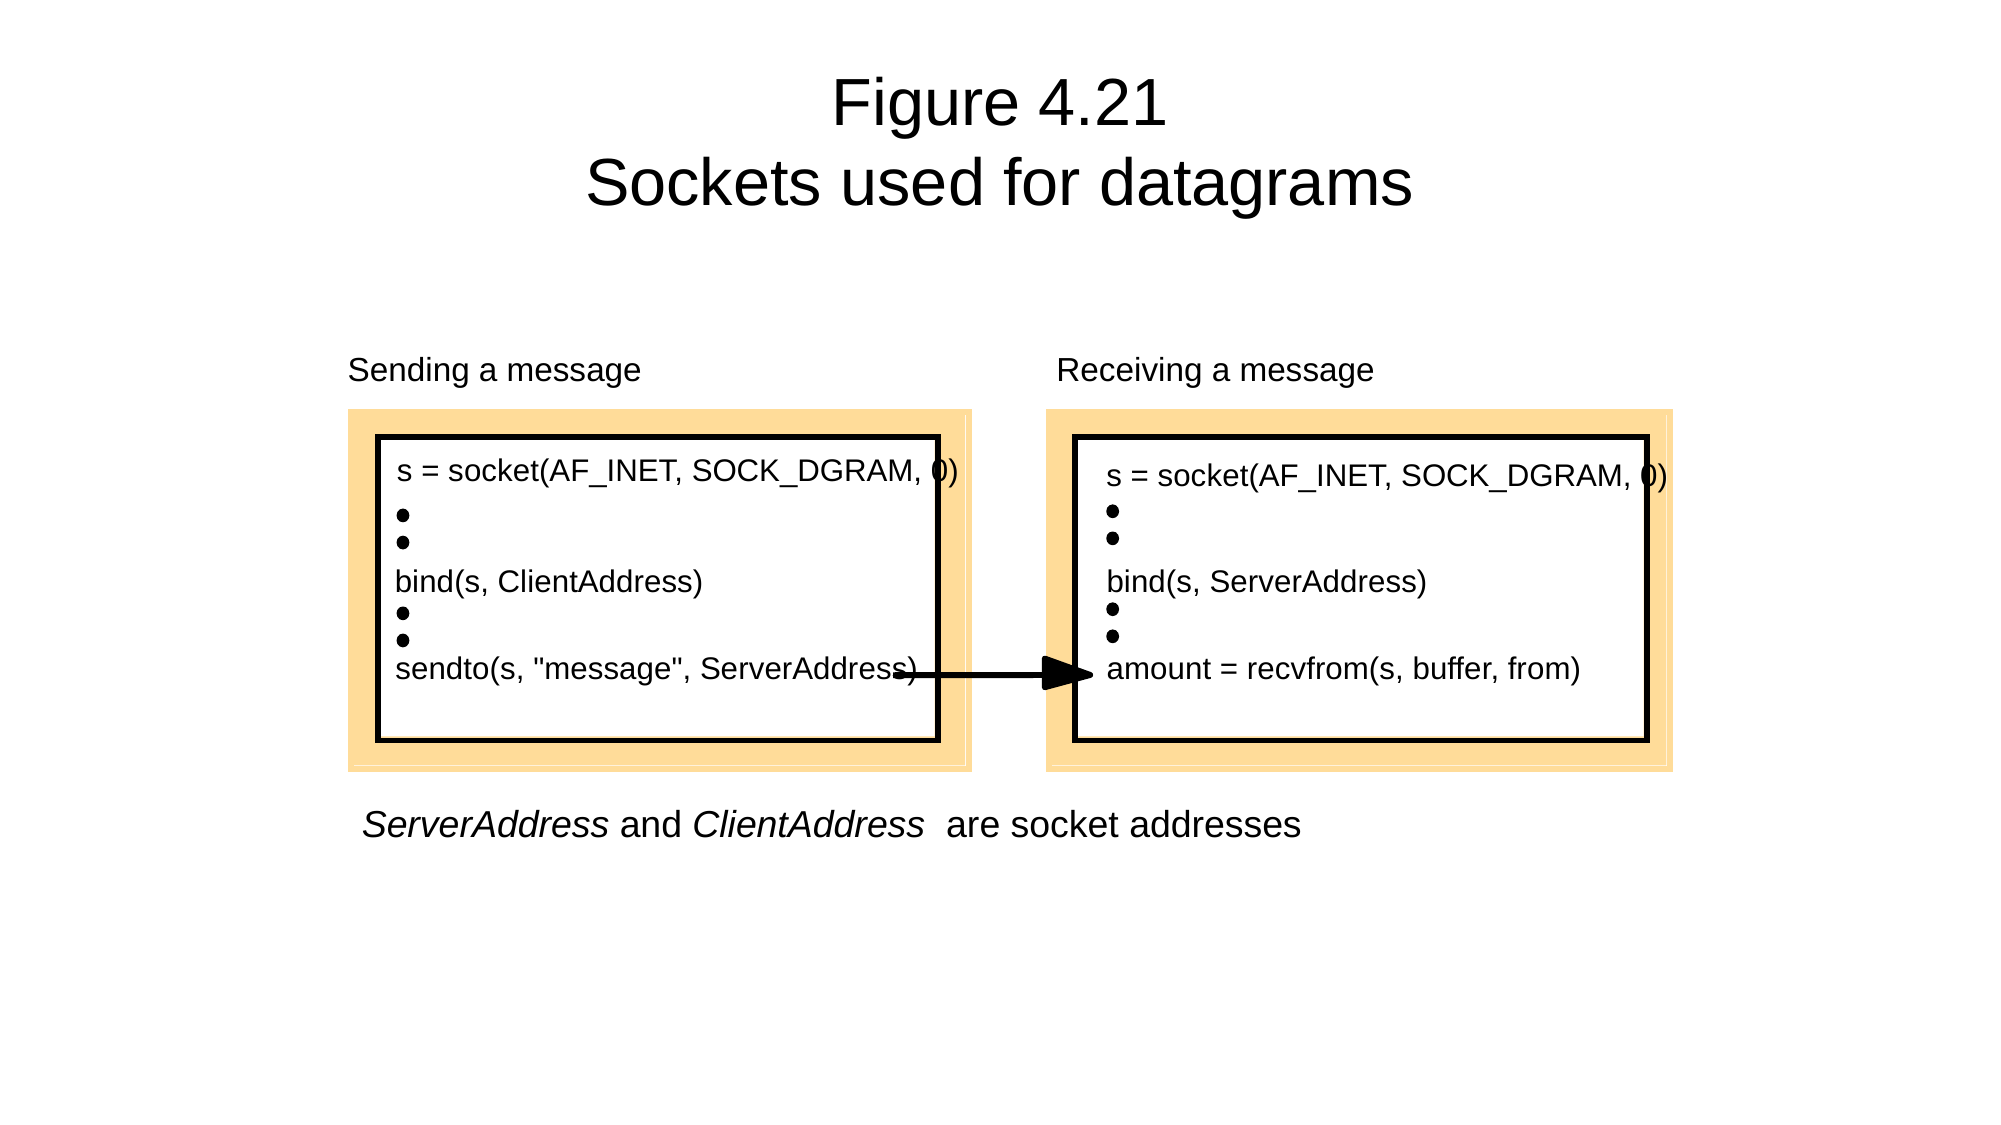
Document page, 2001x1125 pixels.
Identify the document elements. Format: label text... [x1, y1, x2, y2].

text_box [346, 347, 1672, 846]
title Figure 4.21 Sockets used for datagrams [99, 45, 1900, 233]
